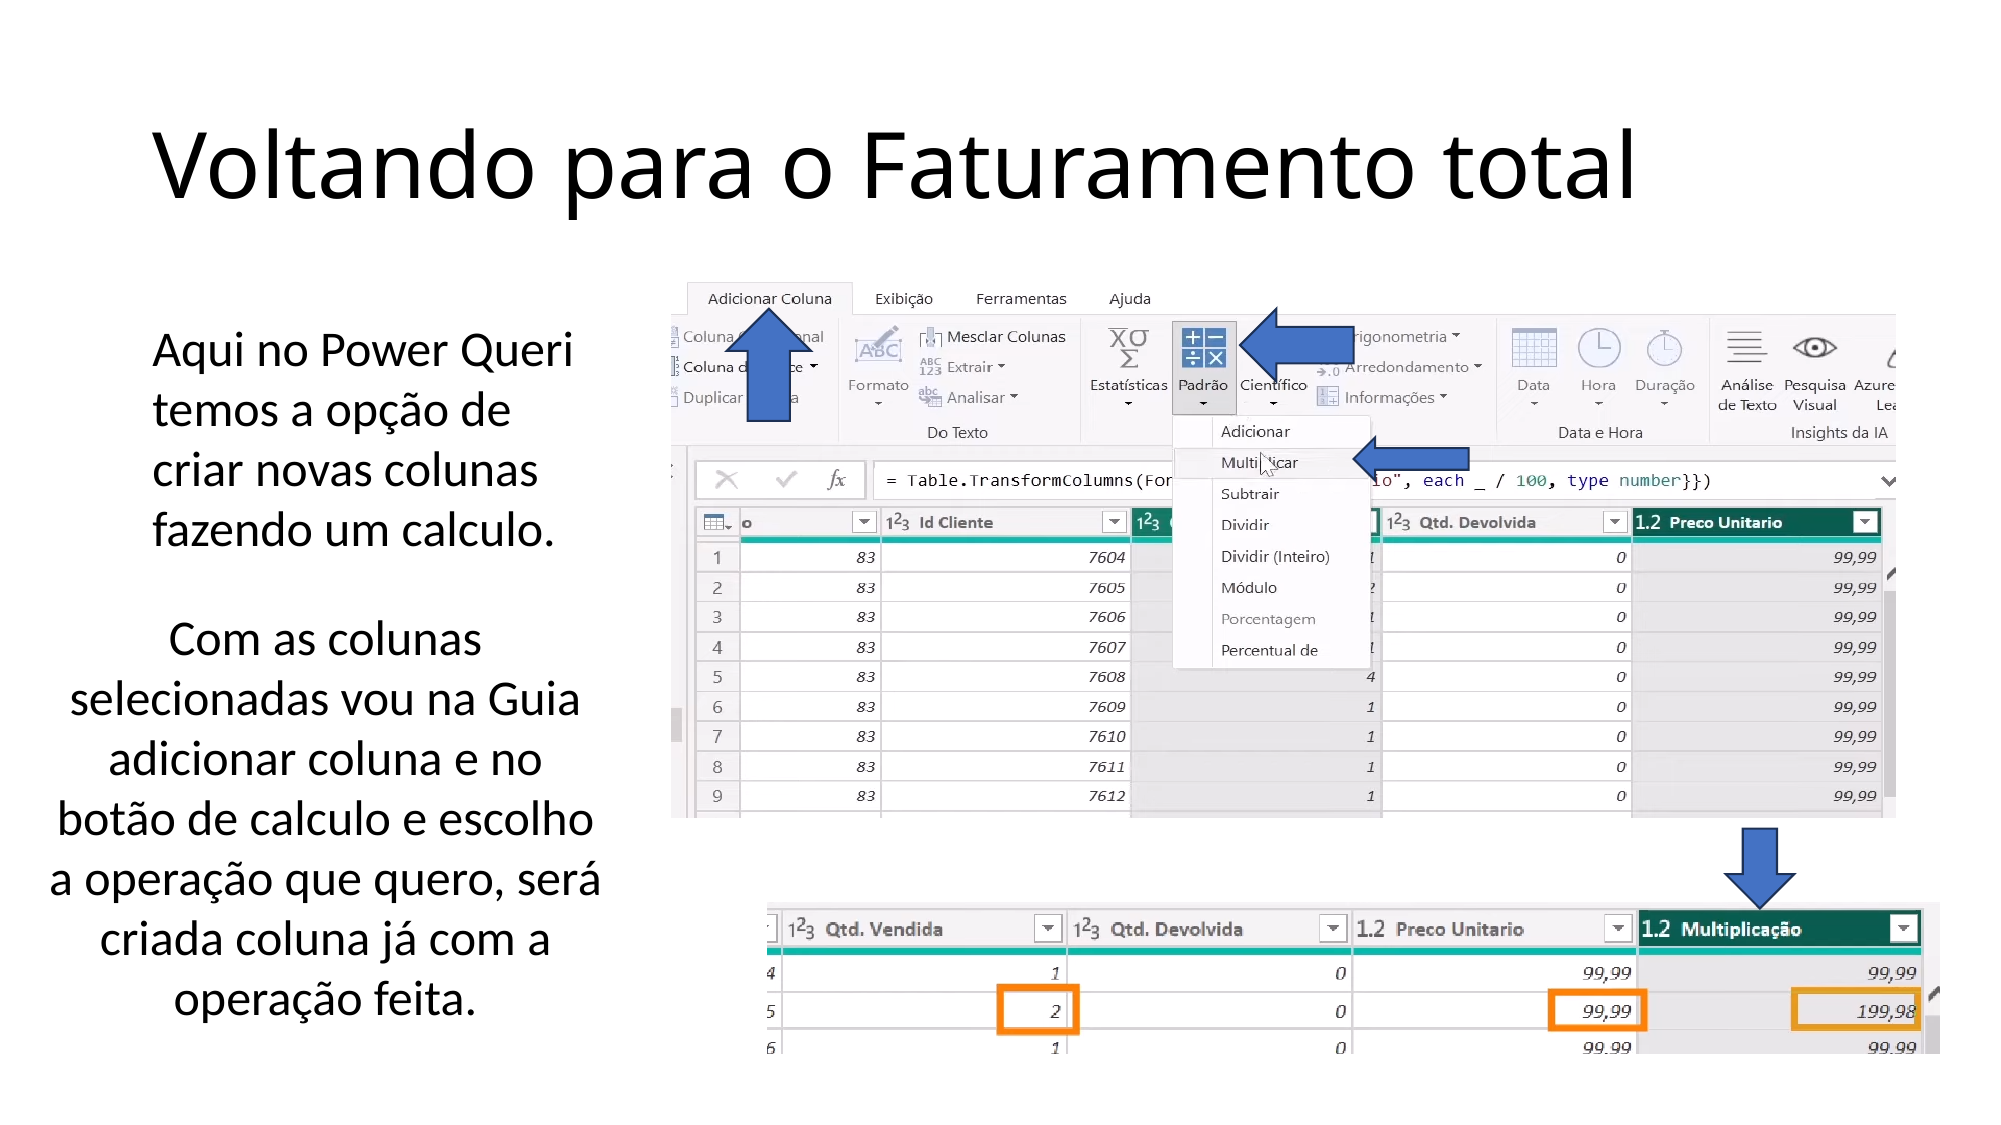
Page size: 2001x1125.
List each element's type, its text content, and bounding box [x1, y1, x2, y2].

text_box Com as colunas selecionadas vou na Guia adicionar coluna e no botão de calculo e escolho a operação que quero, será criada coluna já com a operação feita. [30, 598, 621, 1033]
text_box Aqui no Power Queri temos a opção de criar novas colunas fazendo um calculo. [137, 308, 621, 564]
picture [767, 902, 1940, 1054]
title Voltando para o Faturamento total [137, 59, 1863, 278]
picture [671, 277, 1896, 818]
text_box [1723, 827, 1797, 902]
